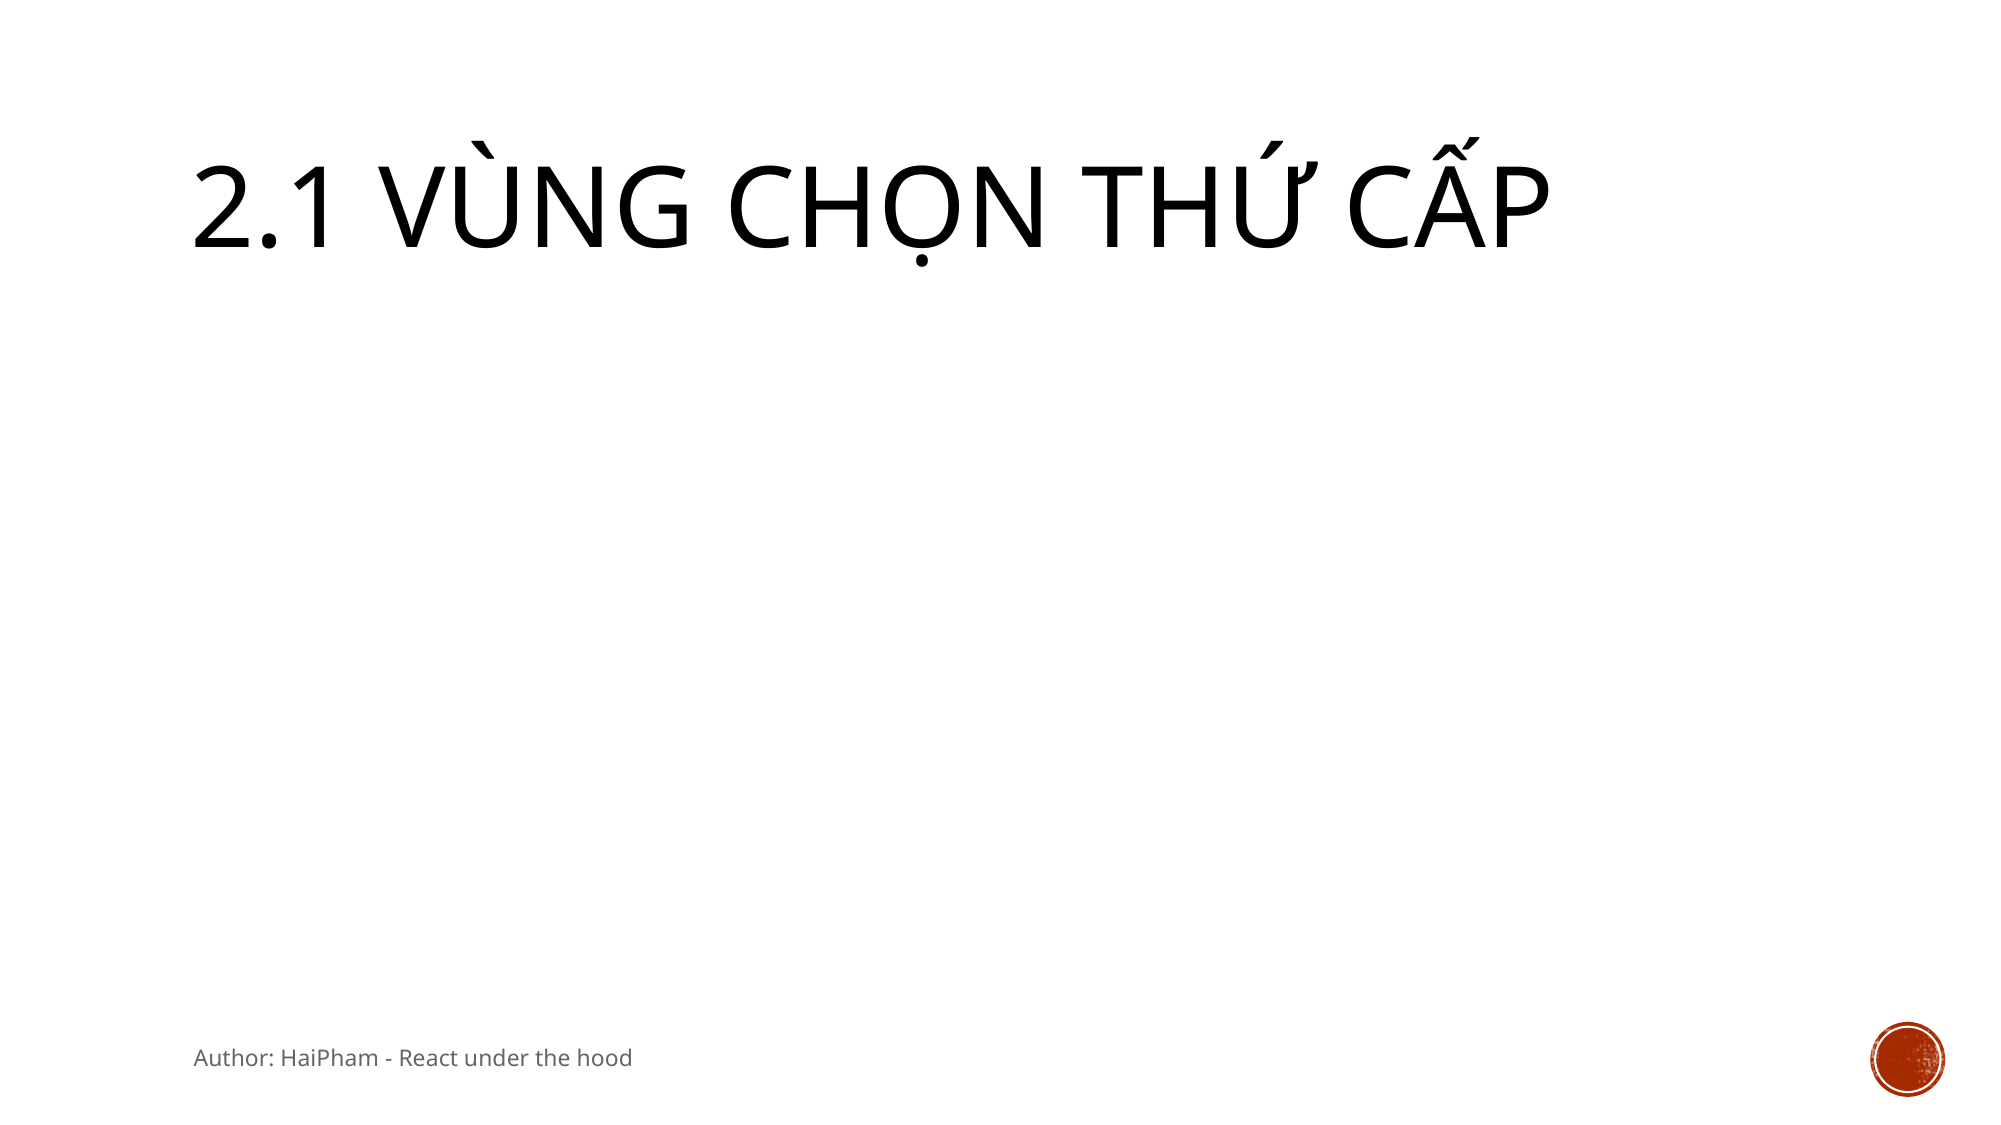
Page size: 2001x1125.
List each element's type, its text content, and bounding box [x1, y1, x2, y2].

title 2.1 Vùng chọn thứ cấp [175, 79, 1826, 344]
footer Author: HaiPham - React under the hood [178, 1028, 1217, 1089]
